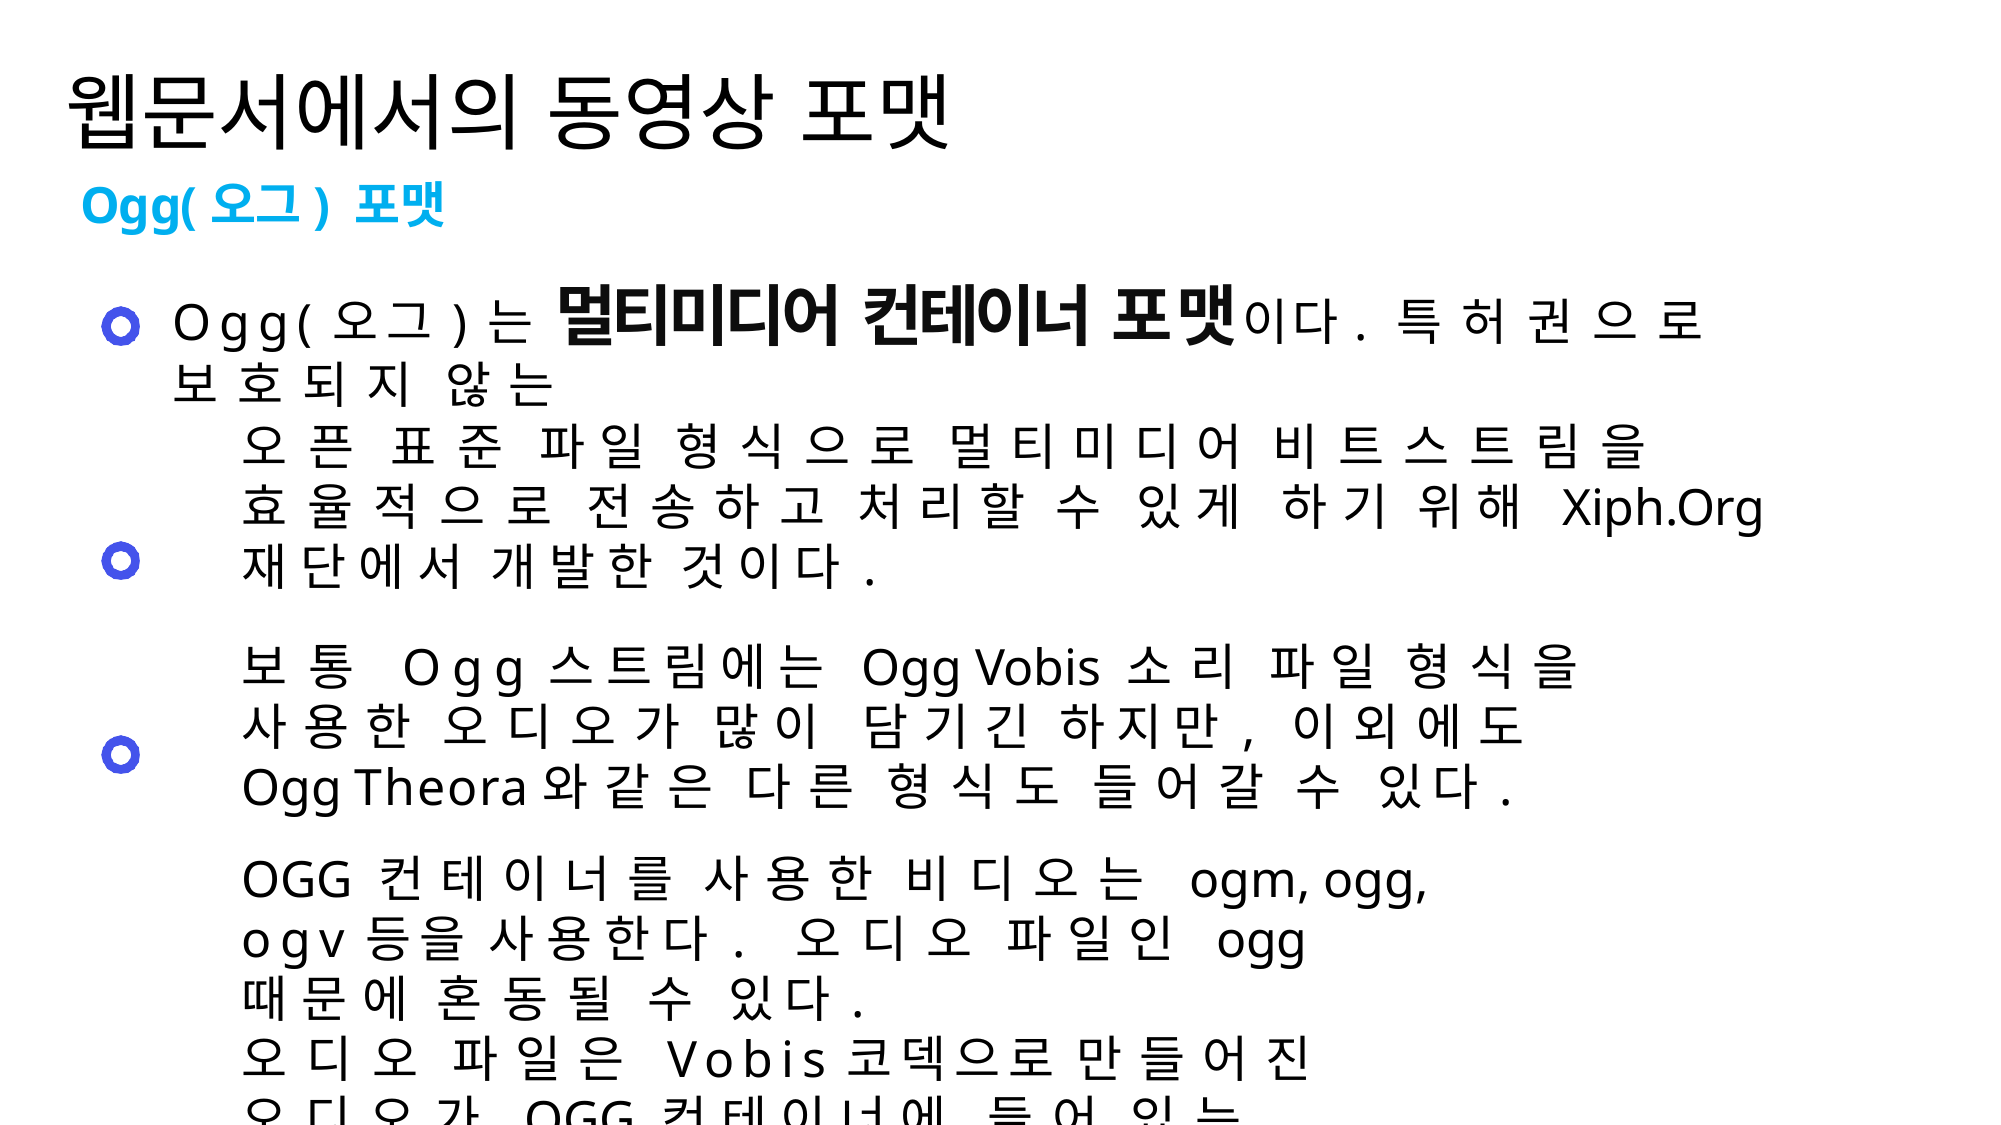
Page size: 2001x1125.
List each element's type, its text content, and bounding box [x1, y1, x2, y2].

picture [101, 306, 140, 346]
picture [101, 735, 140, 774]
text_box Ogg(오그)는 멀티미디어 컨테이너 포맷이다. 특허권으로 보호되지 않는 오픈 표준 파일 형식으로 멀티미디어 비트스트림을 효율적으로 전송하고 처리할 수 있게 하기 위해 Xiph.Org 재단에서 개발한 것이다. 보통 Ogg스트림에는 Ogg Vobis 소리 파일 형식을 사용한 오디오가 많이 담기긴 하지만, 이외에도 Ogg Theora와 같은 다른 형식도 들어갈 수 있다. OGG 컨테이너를 사용한 비디오는 ogm, ogg, ogv등을 사용한다. 오디오 파일인 ogg 때문에 혼동될 수 있다. 오디오 파일은 Vobis코덱으로 만들어진 오디오가 OGG 컨테이너에 들어 있는 형태이기 때문에 단지 ogg라고만 하지 않고 ogg vobis 라고 하는 것이다. [170, 242, 1892, 1125]
text_box Ogg(오그) 포맷 [63, 166, 1064, 242]
text_box 웹문서에서의 동영상 포맷 [50, 52, 1250, 168]
picture [101, 541, 140, 581]
